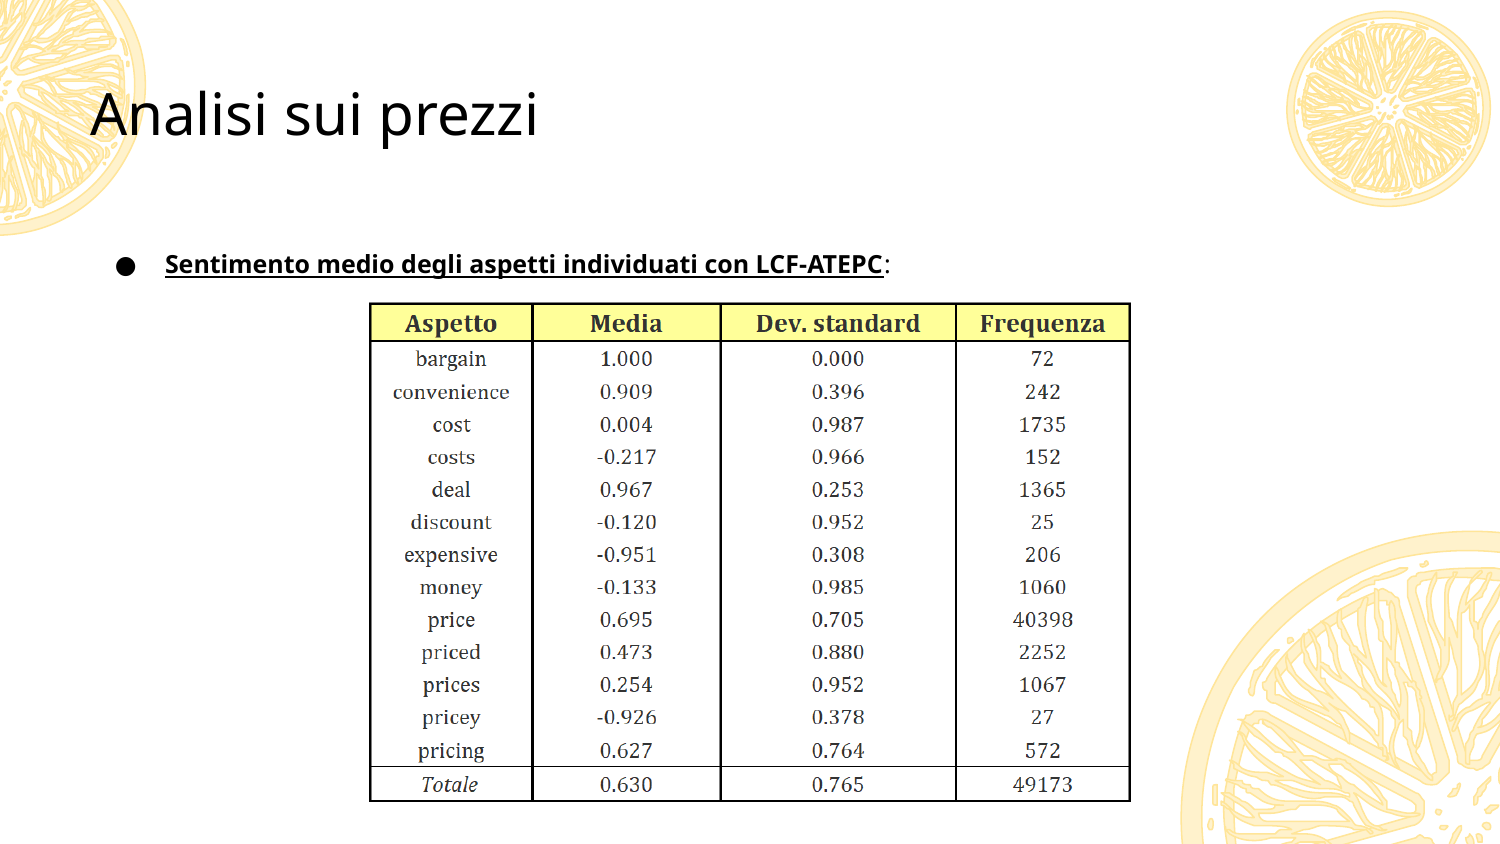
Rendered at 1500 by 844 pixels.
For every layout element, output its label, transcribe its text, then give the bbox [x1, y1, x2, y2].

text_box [1171, 522, 1500, 844]
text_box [0, 0, 151, 240]
title Analisi sui prezzi [155, 61, 1278, 156]
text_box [1283, 8, 1494, 210]
list Sentimento medio degli aspetti individuati con LCF-ATEPC: [75, 229, 1425, 782]
picture [362, 298, 1138, 806]
